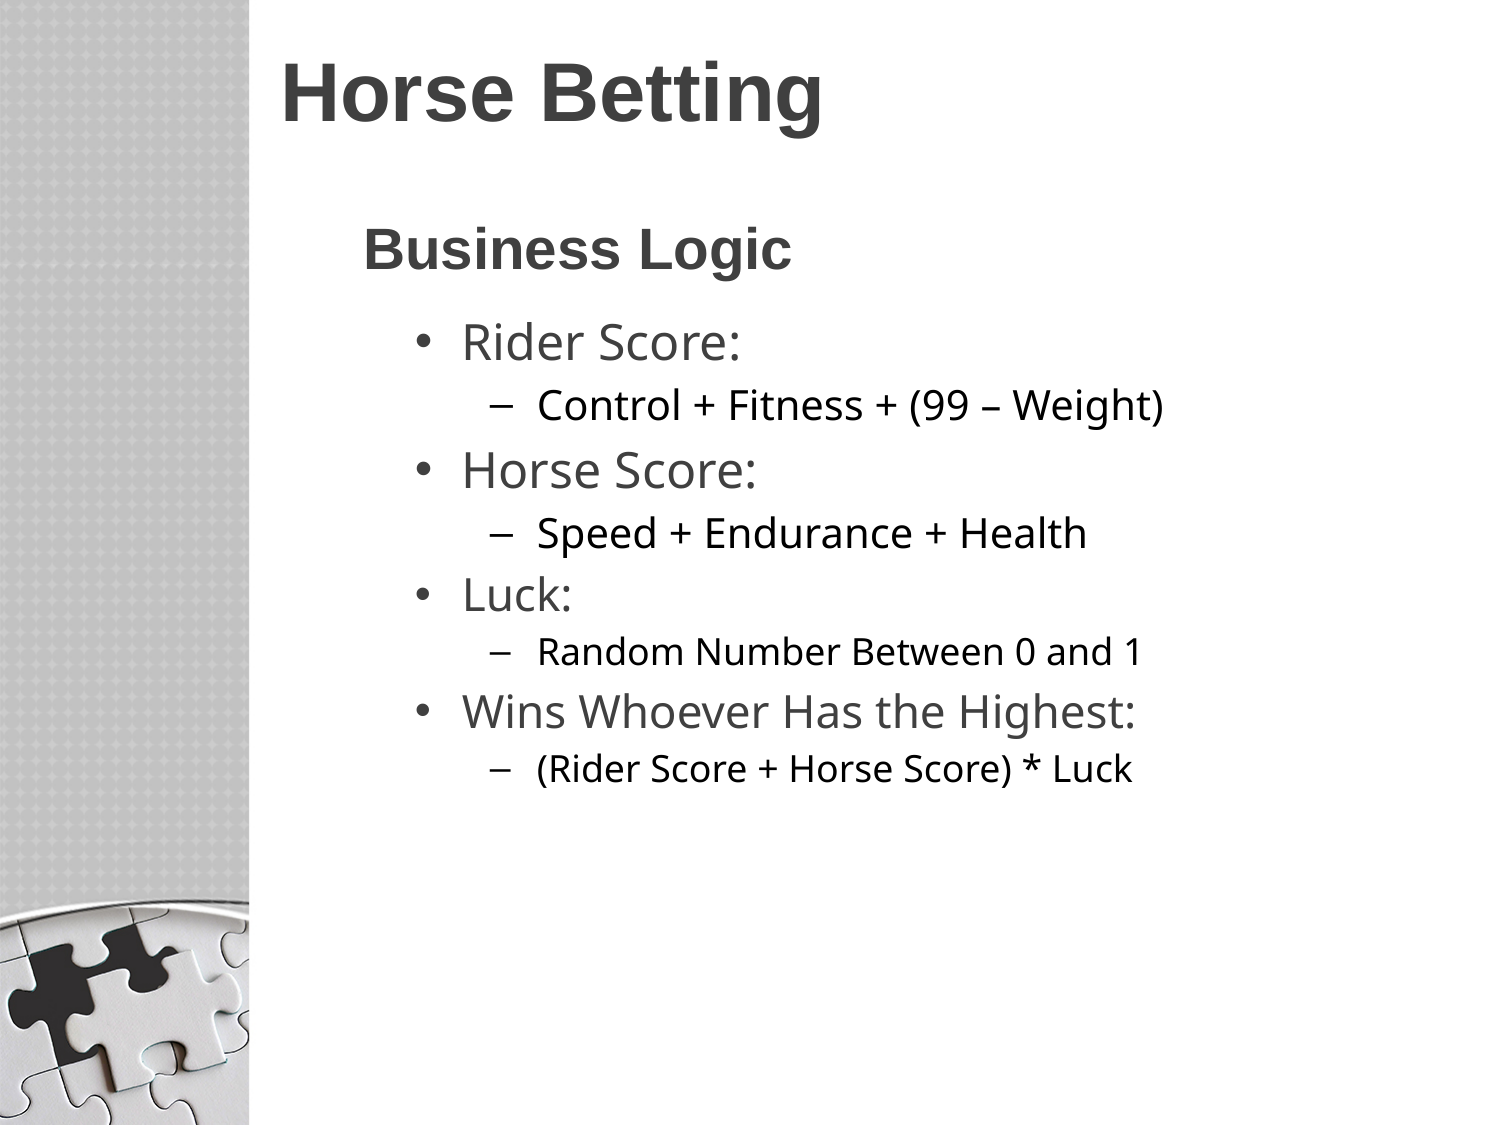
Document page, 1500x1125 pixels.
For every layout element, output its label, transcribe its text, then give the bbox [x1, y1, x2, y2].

title Horse Betting [265, 0, 1500, 176]
picture [0, 0, 1500, 1125]
list Rider Score: Control + Fitness + (99 – Weight) Horse Score: Speed + Endurance + Health Luck: Random Number Between 0 and 1 Wins Whoever Has the Highest: (Rider Score + Horse Score) * Luck [350, 302, 1427, 984]
list Business Logic [348, 208, 1425, 284]
